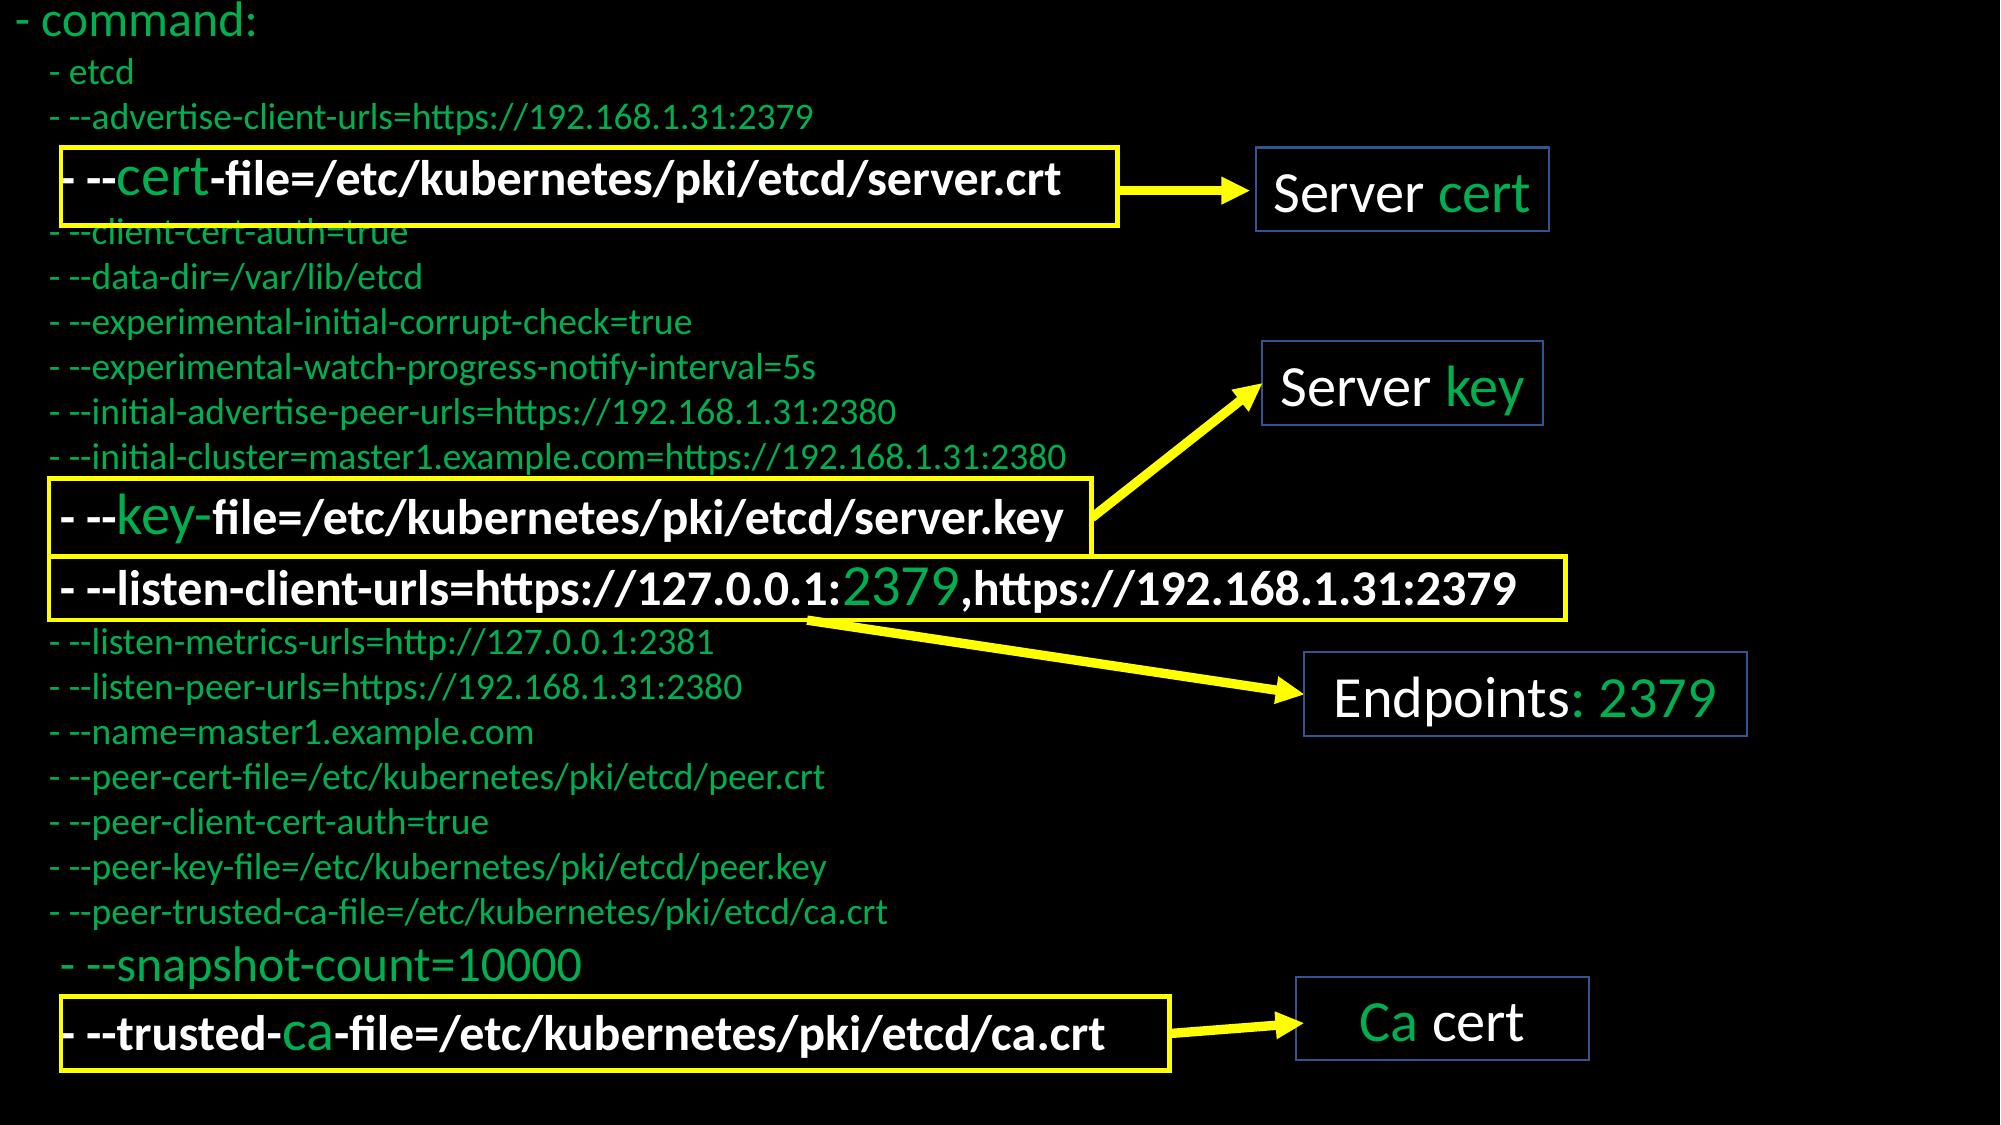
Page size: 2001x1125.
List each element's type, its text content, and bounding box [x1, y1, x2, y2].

text_box Server key [1261, 340, 1544, 426]
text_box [1169, 1023, 1304, 1034]
text_box Endpoints: 2379 [1303, 651, 1748, 737]
text_box [60, 995, 1170, 1072]
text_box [1091, 383, 1263, 518]
text_box [60, 146, 1119, 227]
text_box [48, 477, 1093, 558]
text_box Server cert [1255, 146, 1550, 232]
text_box - command: - etcd - --advertise-client-urls=https://192.168.1.31:2379 - --cert-file=/etc/kubernetes/pki/etcd/server.crt - --client-cert-auth=true - --data-dir=/var/lib/etcd - --experimental-initial-corrupt-check=true - --experimental-watch-progress-notify-interval=5s - --initial-advertise-peer-urls=https://192.168.1.31:2380 - --initial-cluster=master1.example.com=https://192.168.1.31:2380 - --key-file=/etc/kubernetes/pki/etcd/server.key - --listen-client-urls=https://127.0.0.1:2379,https://192.168.1.31:2379 - --listen-metrics-urls=http://127.0.0.1:2381 - --listen-peer-urls=https://192.168.1.31:2380 - --name=master1.example.com - --peer-cert-file=/etc/kubernetes/pki/etcd/peer.crt - --peer-client-cert-auth=true - --peer-key-file=/etc/kubernetes/pki/etcd/peer.key - --peer-trusted-ca-file=/etc/kubernetes/pki/etcd/ca.crt - --snapshot-count=10000 - --trusted-ca-file=/etc/kubernetes/pki/etcd/ca.crt [0, 0, 1884, 1070]
text_box Ca cert [1295, 976, 1590, 1061]
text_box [807, 620, 1304, 695]
text_box [48, 555, 1566, 621]
